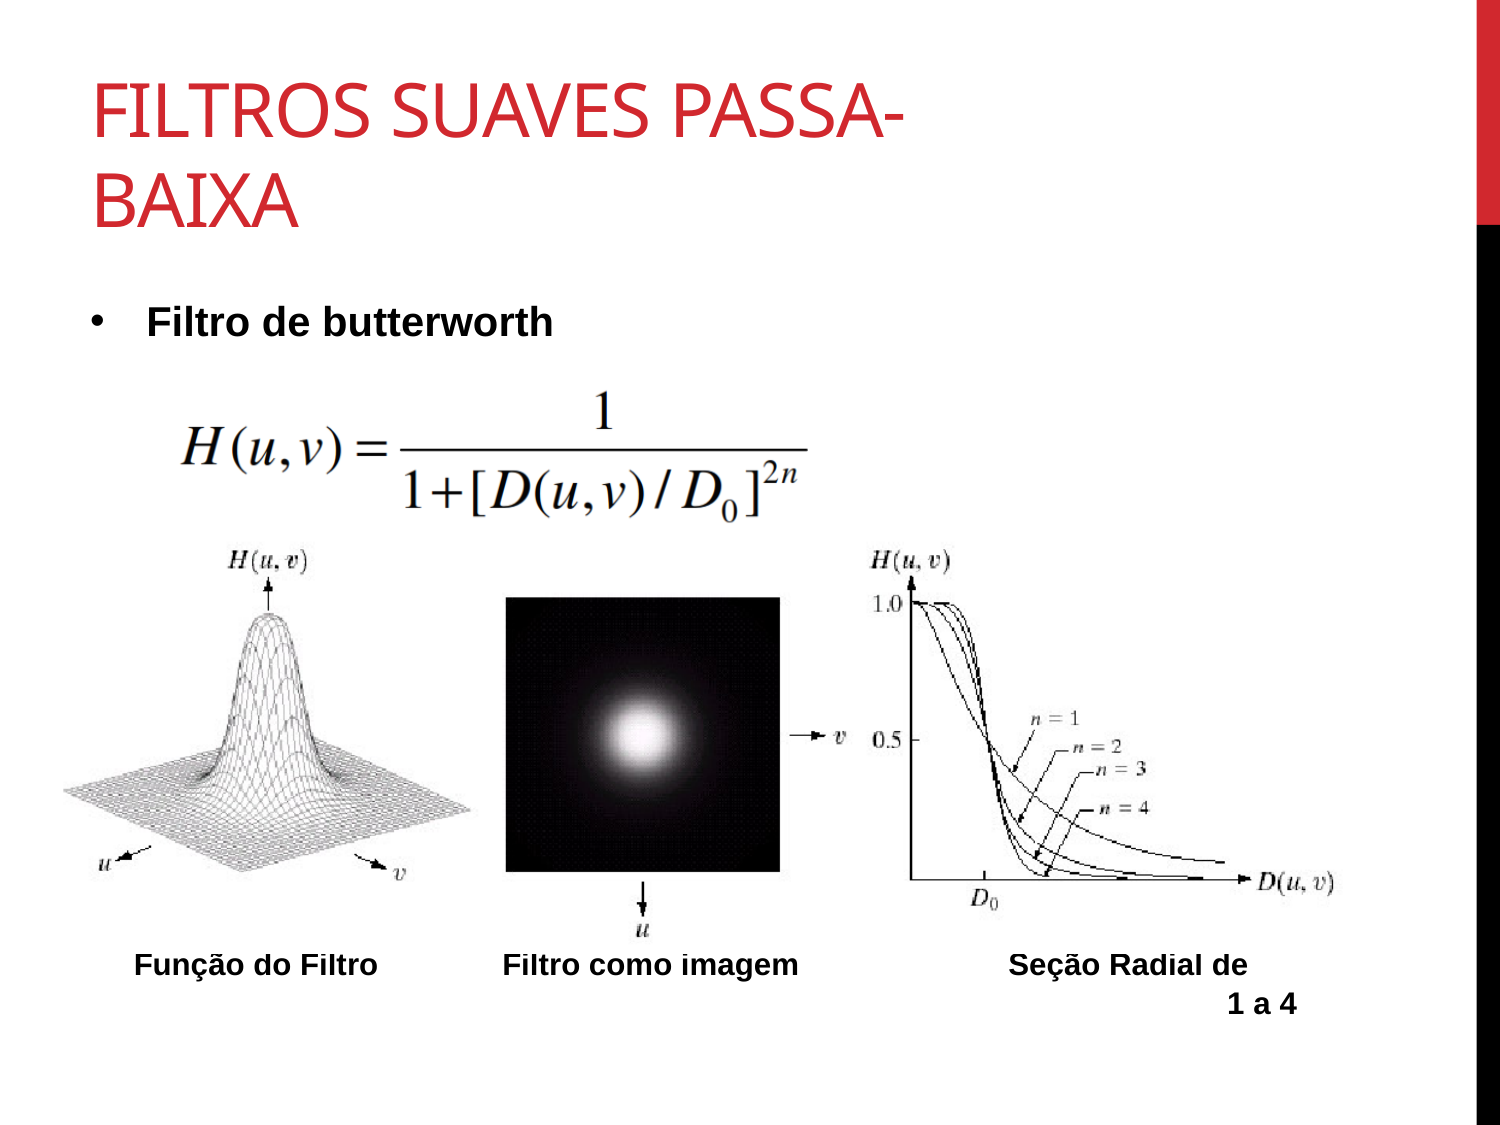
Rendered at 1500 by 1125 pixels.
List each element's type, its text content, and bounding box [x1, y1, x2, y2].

list Filtro de butterworth Função do Filtro Filtro como imagem Seção Radial de 1 a 4 [75, 287, 1325, 530]
list Filtro de butterworth Função do Filtro Filtro como imagem Seção Radial de 1 a 4 [75, 958, 1325, 1113]
picture [36, 374, 1351, 954]
title Filtros suaves passa-baixa [75, 25, 1025, 250]
